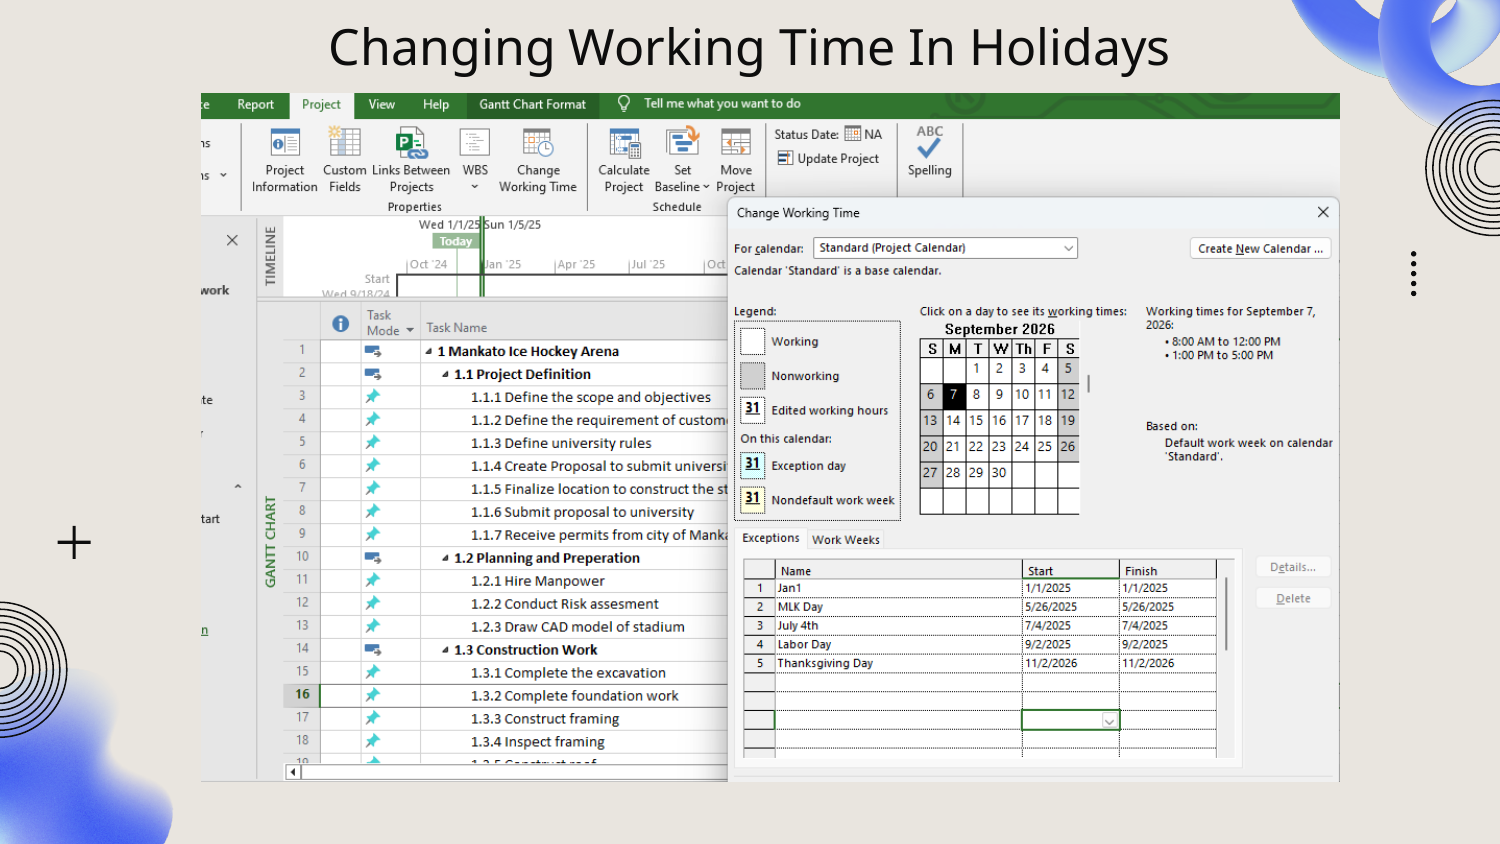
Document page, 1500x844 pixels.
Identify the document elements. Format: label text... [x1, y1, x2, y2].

picture [1455, 129, 1500, 165]
picture [201, 0, 1500, 782]
picture [1427, 102, 1500, 171]
picture [1434, 109, 1500, 170]
picture [1479, 151, 1500, 159]
title Changing Working Time In Holidays [116, 0, 1383, 94]
picture [1448, 122, 1500, 167]
picture [1470, 143, 1500, 161]
picture [1441, 115, 1500, 168]
picture [1461, 136, 1500, 164]
